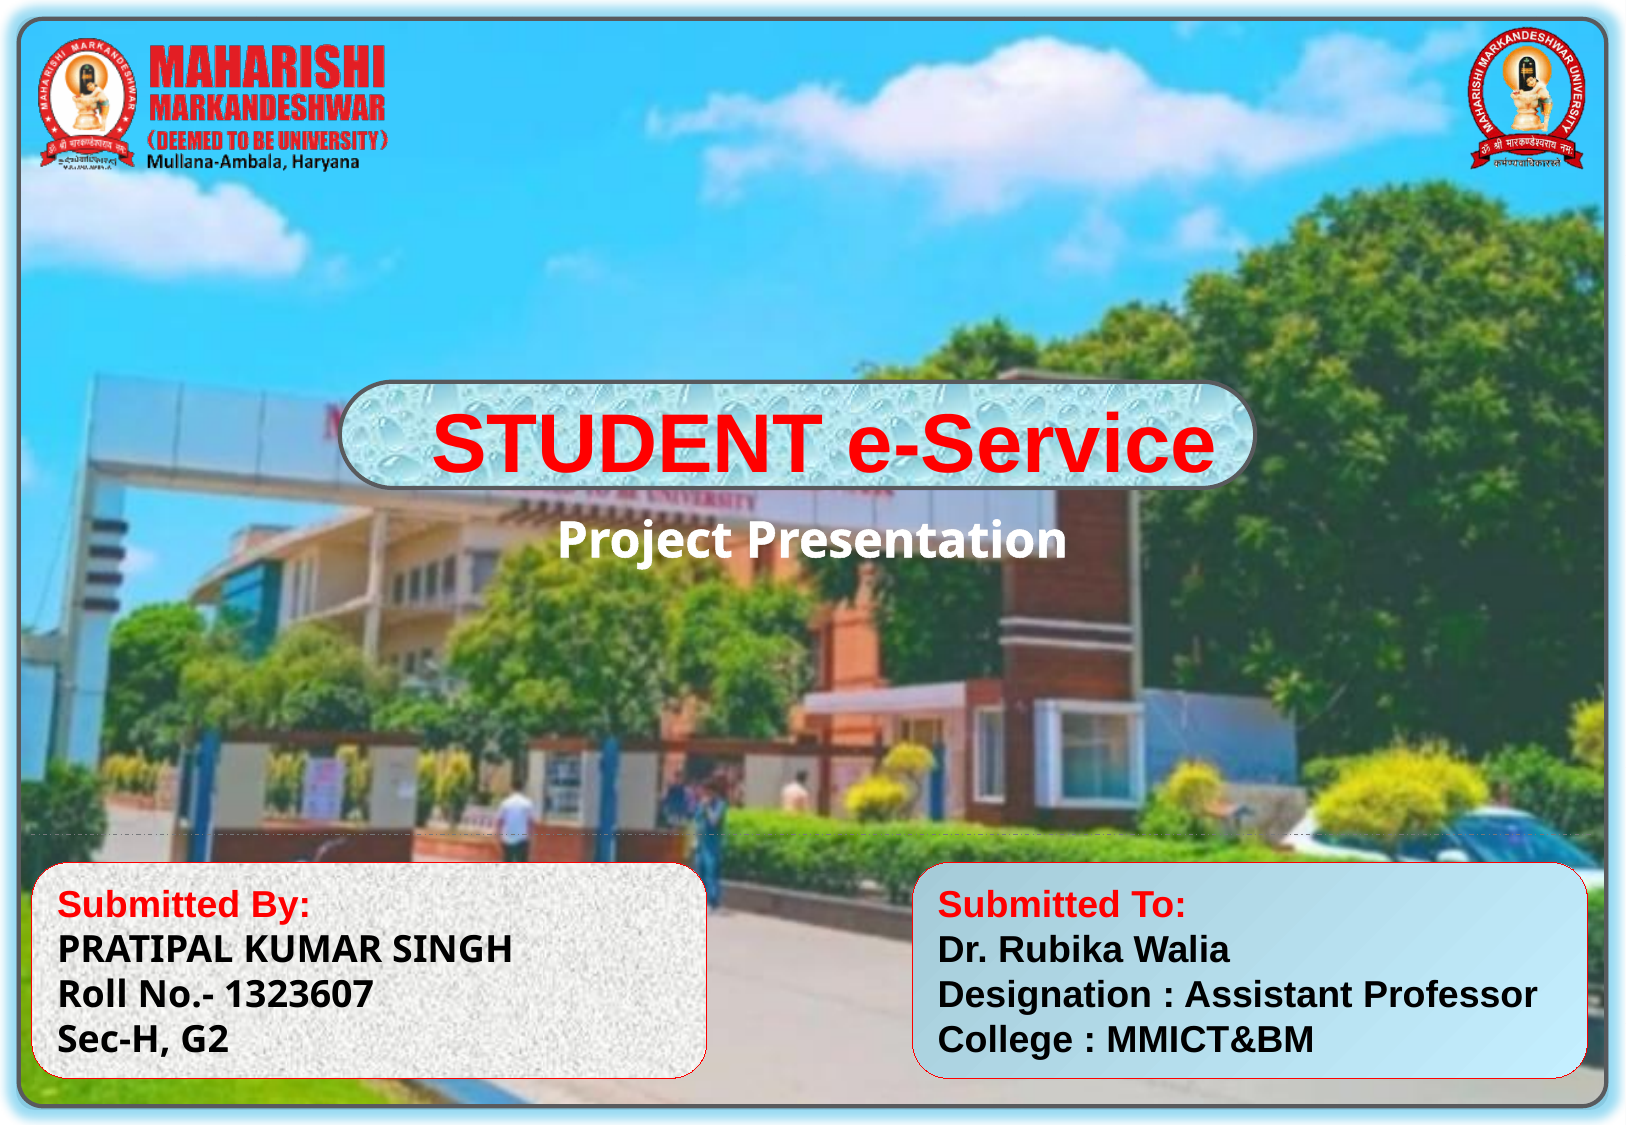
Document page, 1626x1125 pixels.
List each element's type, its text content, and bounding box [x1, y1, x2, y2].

picture [37, 37, 388, 173]
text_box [31, 862, 1588, 1081]
text_box [1250, 407, 1258, 463]
text_box [16, 16, 1609, 1109]
text_box Project Presentation [541, 499, 1084, 575]
text_box STUDENT e-Service [398, 381, 1250, 497]
text_box [337, 379, 1215, 491]
picture [1449, 24, 1601, 176]
